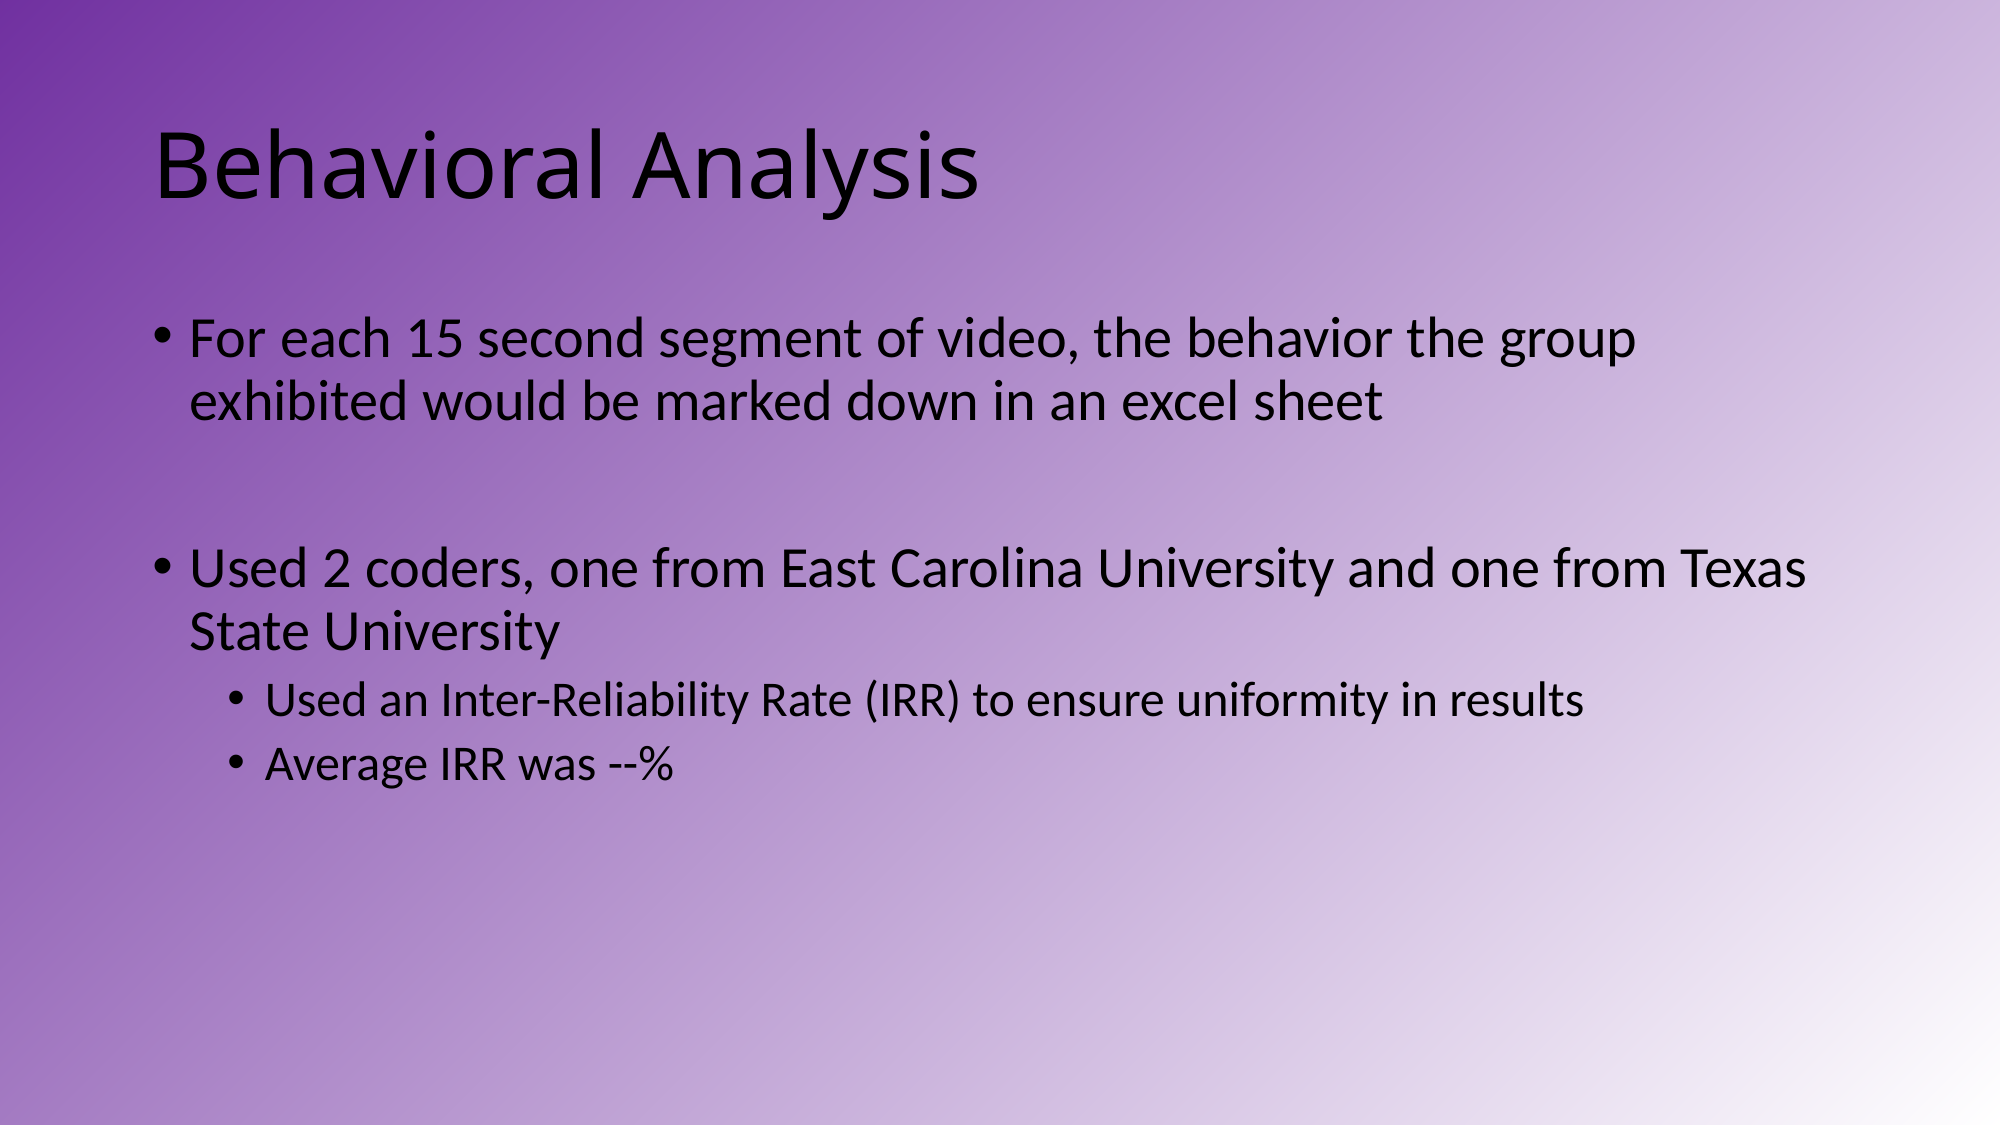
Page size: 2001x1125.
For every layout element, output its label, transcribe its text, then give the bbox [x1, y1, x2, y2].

title Behavioral Analysis [137, 59, 1863, 278]
list For each 15 second segment of video, the behavior the group exhibited would be marked down in an excel sheet Used 2 coders, one from East Carolina University and one from Texas State University Used an Inter-Reliability Rate (IRR) to ensure uniformity in results Average IRR was --% [137, 299, 1863, 1014]
